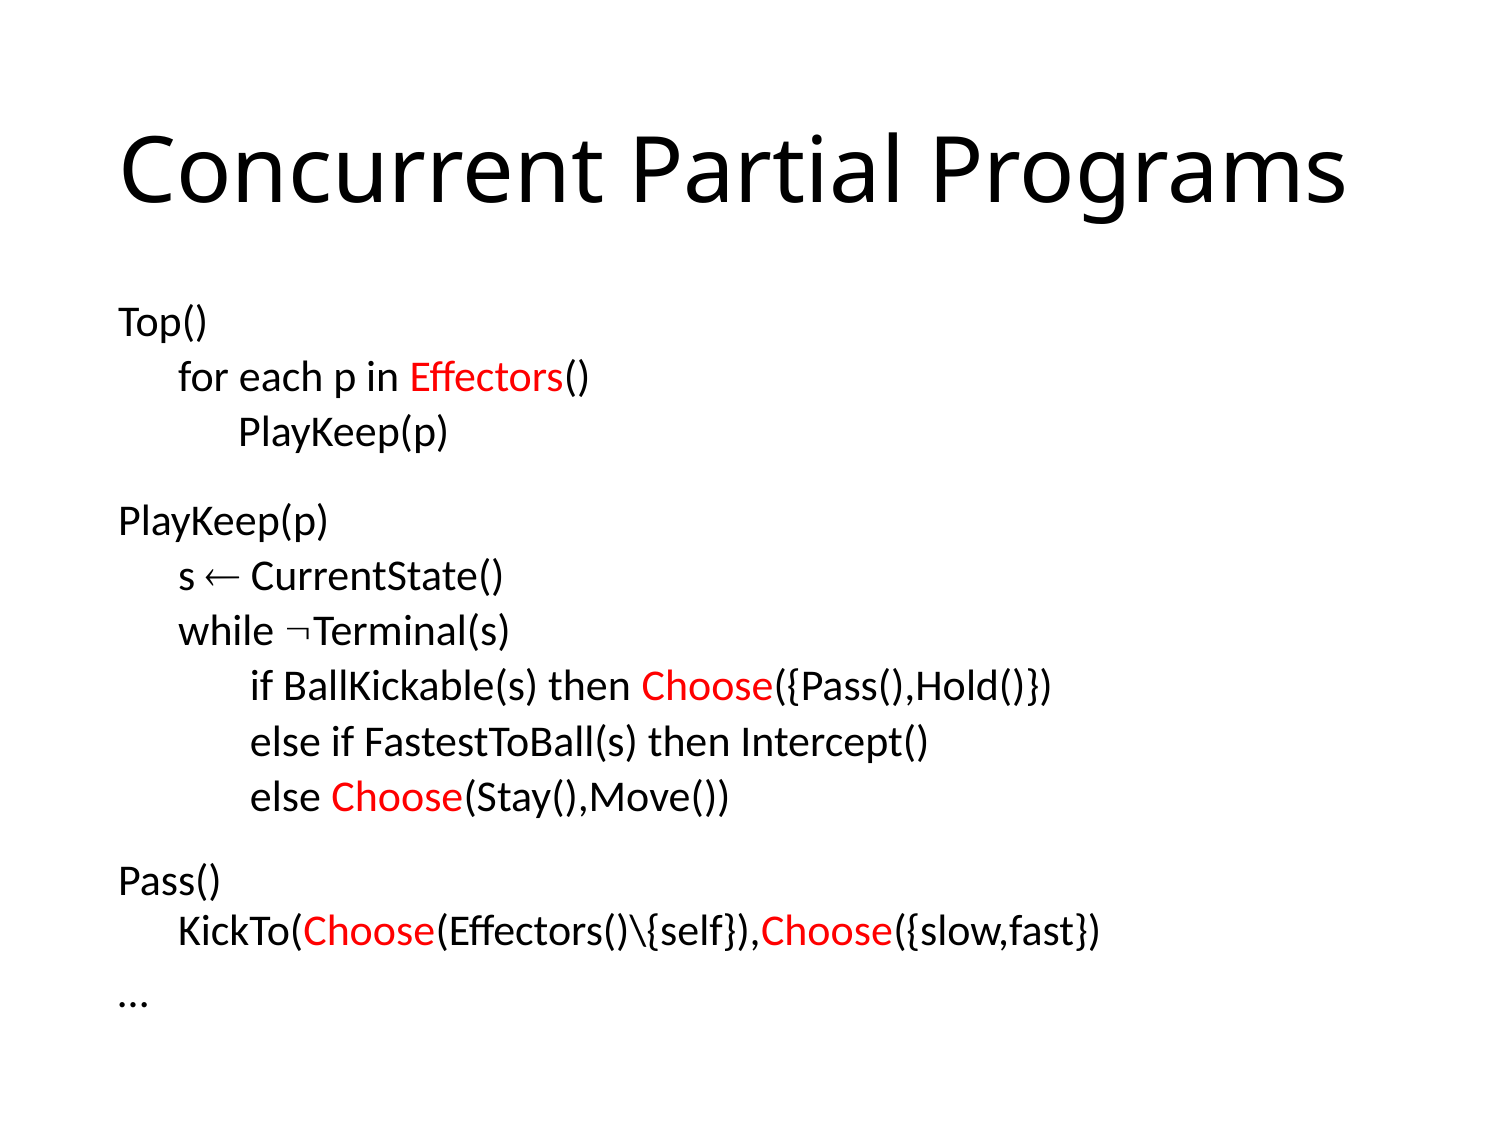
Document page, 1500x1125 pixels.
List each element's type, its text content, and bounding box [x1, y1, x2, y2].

list Top() for each p in Effectors() PlayKeep(p) PlayKeep(p) s  CurrentState() while Terminal(s) if BallKickable(s) then Choose({Pass(),Hold()}) else if FastestToBall(s) then Intercept() else Choose(Stay(),Move()) Pass() KickTo(Choose(Effectors()\{self}),Choose({slow,fast}) … [103, 299, 1183, 1026]
title Concurrent Partial Programs [103, 63, 1397, 282]
